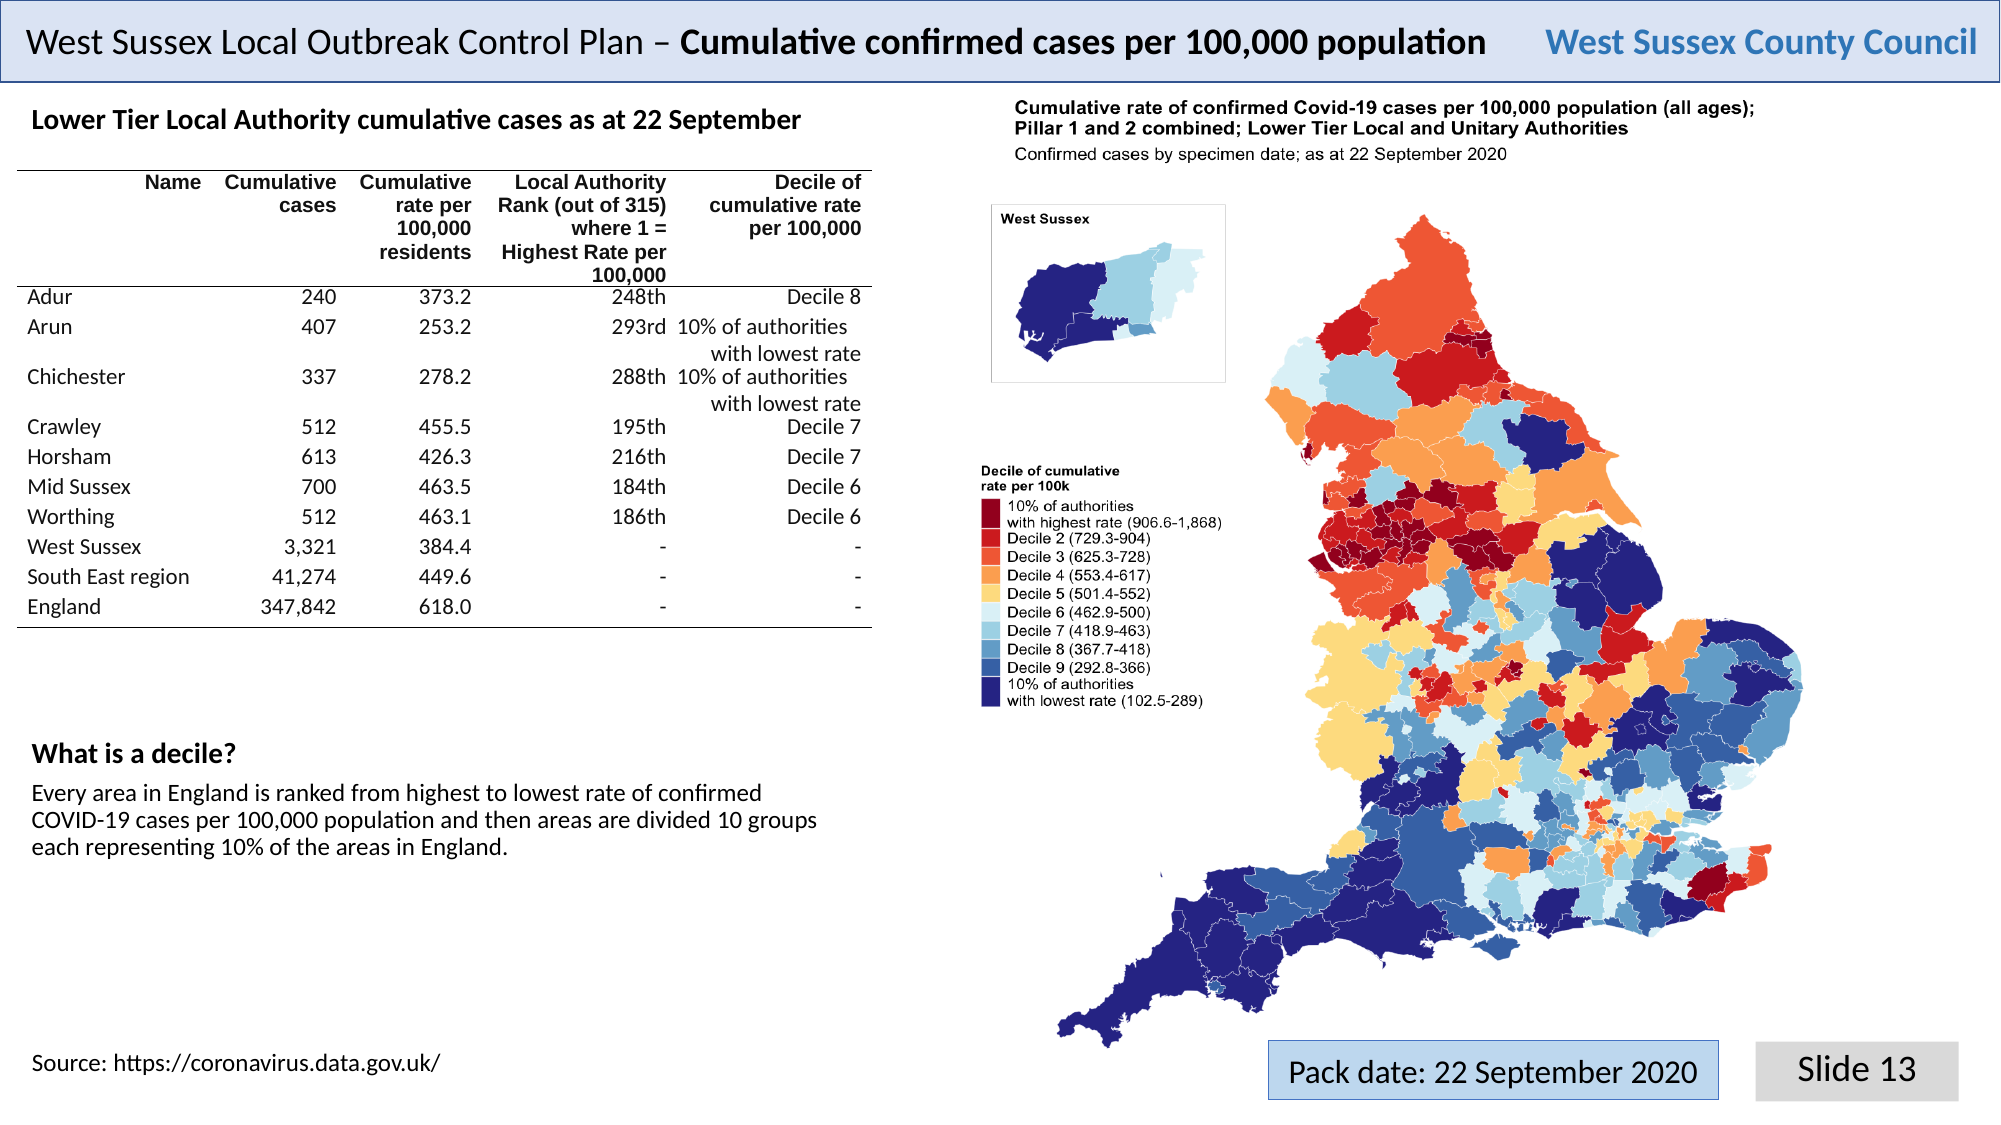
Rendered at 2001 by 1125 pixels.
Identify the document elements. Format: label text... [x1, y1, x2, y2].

table_cell 347,842 [212, 597, 347, 627]
table_cell - [677, 537, 872, 567]
table_header Decile of cumulative rate per 100,000 [677, 171, 872, 286]
table_cell 248th [482, 287, 677, 317]
table_cell 512 [212, 507, 347, 537]
table_cell - [482, 537, 677, 567]
table_cell 512 [212, 417, 347, 447]
table_cell 184th [482, 477, 677, 507]
picture [895, 91, 1959, 1104]
table_cell Horsham [17, 447, 212, 477]
list Source: https://coronavirus.data.gov.uk/ [17, 1042, 660, 1103]
table_cell 373.2 [347, 287, 482, 317]
table_cell Decile 6 [677, 477, 872, 507]
table_cell Adur [17, 287, 212, 317]
table_header Local Authority Rank (out of 315) where 1 = Highest Rate per 100,000 [482, 171, 677, 286]
table_cell 384.4 [347, 537, 482, 567]
table_cell 700 [212, 477, 347, 507]
table_cell Decile 6 [677, 507, 872, 537]
table_cell 426.3 [347, 447, 482, 477]
table_cell 449.6 [347, 567, 482, 597]
table_cell 288th [482, 367, 677, 417]
table_cell 293rd [482, 317, 677, 367]
table_cell 463.5 [347, 477, 482, 507]
table_cell 195th [482, 417, 677, 447]
table_cell 10% of authorities with lowest rate [677, 317, 872, 367]
table_cell 240 [212, 287, 347, 317]
table_cell 253.2 [347, 317, 482, 367]
table_header Cumulative rate per 100,000 residents [347, 171, 482, 286]
table_cell Mid Sussex [17, 477, 212, 507]
table_cell - [677, 597, 872, 627]
table_cell Decile 7 [677, 417, 872, 447]
table_cell 455.5 [347, 417, 482, 447]
table_cell - [482, 597, 677, 627]
table_header Name [17, 171, 212, 286]
table_cell 407 [212, 317, 347, 367]
table_cell 216th [482, 447, 677, 477]
table_cell - [482, 567, 677, 597]
table_cell 10% of authorities with lowest rate [677, 367, 872, 417]
table_cell 618.0 [347, 597, 482, 627]
list What is a decile? [16, 731, 562, 772]
table_cell Decile 8 [677, 287, 872, 317]
table_cell Chichester [17, 367, 212, 417]
table_cell Decile 7 [677, 447, 872, 477]
table_cell Arun [17, 317, 212, 367]
table_cell 613 [212, 447, 347, 477]
table_cell Crawley [17, 417, 212, 447]
list Every area in England is ranked from highest to lowest rate of confirmed COVID-19 cases per 100,000 population and then areas are divided 10 groups each representing 10% of the areas in England. [16, 772, 853, 900]
table_header Cumulative cases [212, 171, 347, 286]
table_cell 337 [212, 367, 347, 417]
table_cell West Sussex [17, 537, 212, 567]
table_cell - [677, 567, 872, 597]
table_cell England [17, 597, 212, 627]
table_cell 186th [482, 507, 677, 537]
table_cell 41,274 [212, 567, 347, 597]
table_cell 463.1 [347, 507, 482, 537]
table_cell Worthing [17, 507, 212, 537]
table_cell South East region [17, 567, 212, 597]
list Lower Tier Local Authority cumulative cases as at 22 September [16, 97, 895, 173]
table_cell 3,321 [212, 537, 347, 567]
table_cell 278.2 [347, 367, 482, 417]
